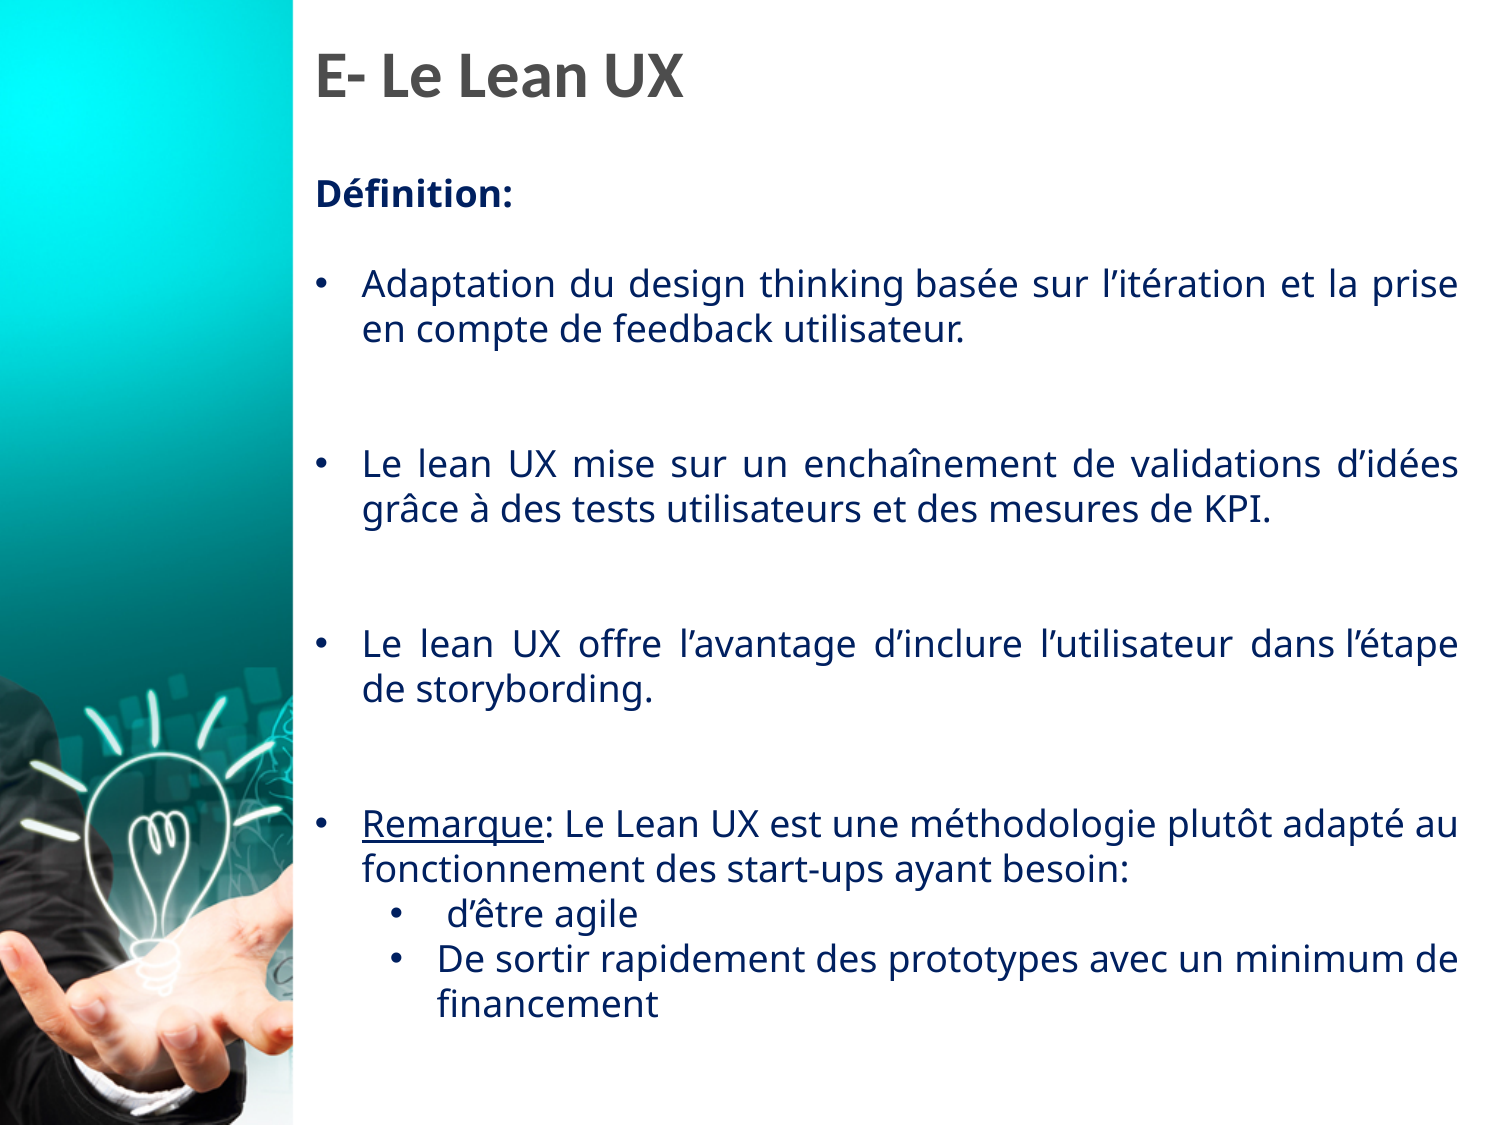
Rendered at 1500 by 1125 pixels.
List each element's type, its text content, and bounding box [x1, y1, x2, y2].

picture [0, 0, 1500, 1125]
title E- Le Lean UX [300, 12, 1375, 130]
text_box Définition: Adaptation du design thinking basée sur l’itération et la prise en compte de feedback utilisateur. Le lean UX mise sur un enchaînement de validations d’idées grâce à des tests utilisateurs et des mesures de KPI. Le lean UX offre l’avantage d’inclure l’utilisateur dans l’étape de storybording. Remarque: Le Lean UX est une méthodologie plutôt adapté au fonctionnement des start-ups ayant besoin: d’être agile De sortir rapidement des prototypes avec un minimum de financement [300, 162, 1475, 1033]
